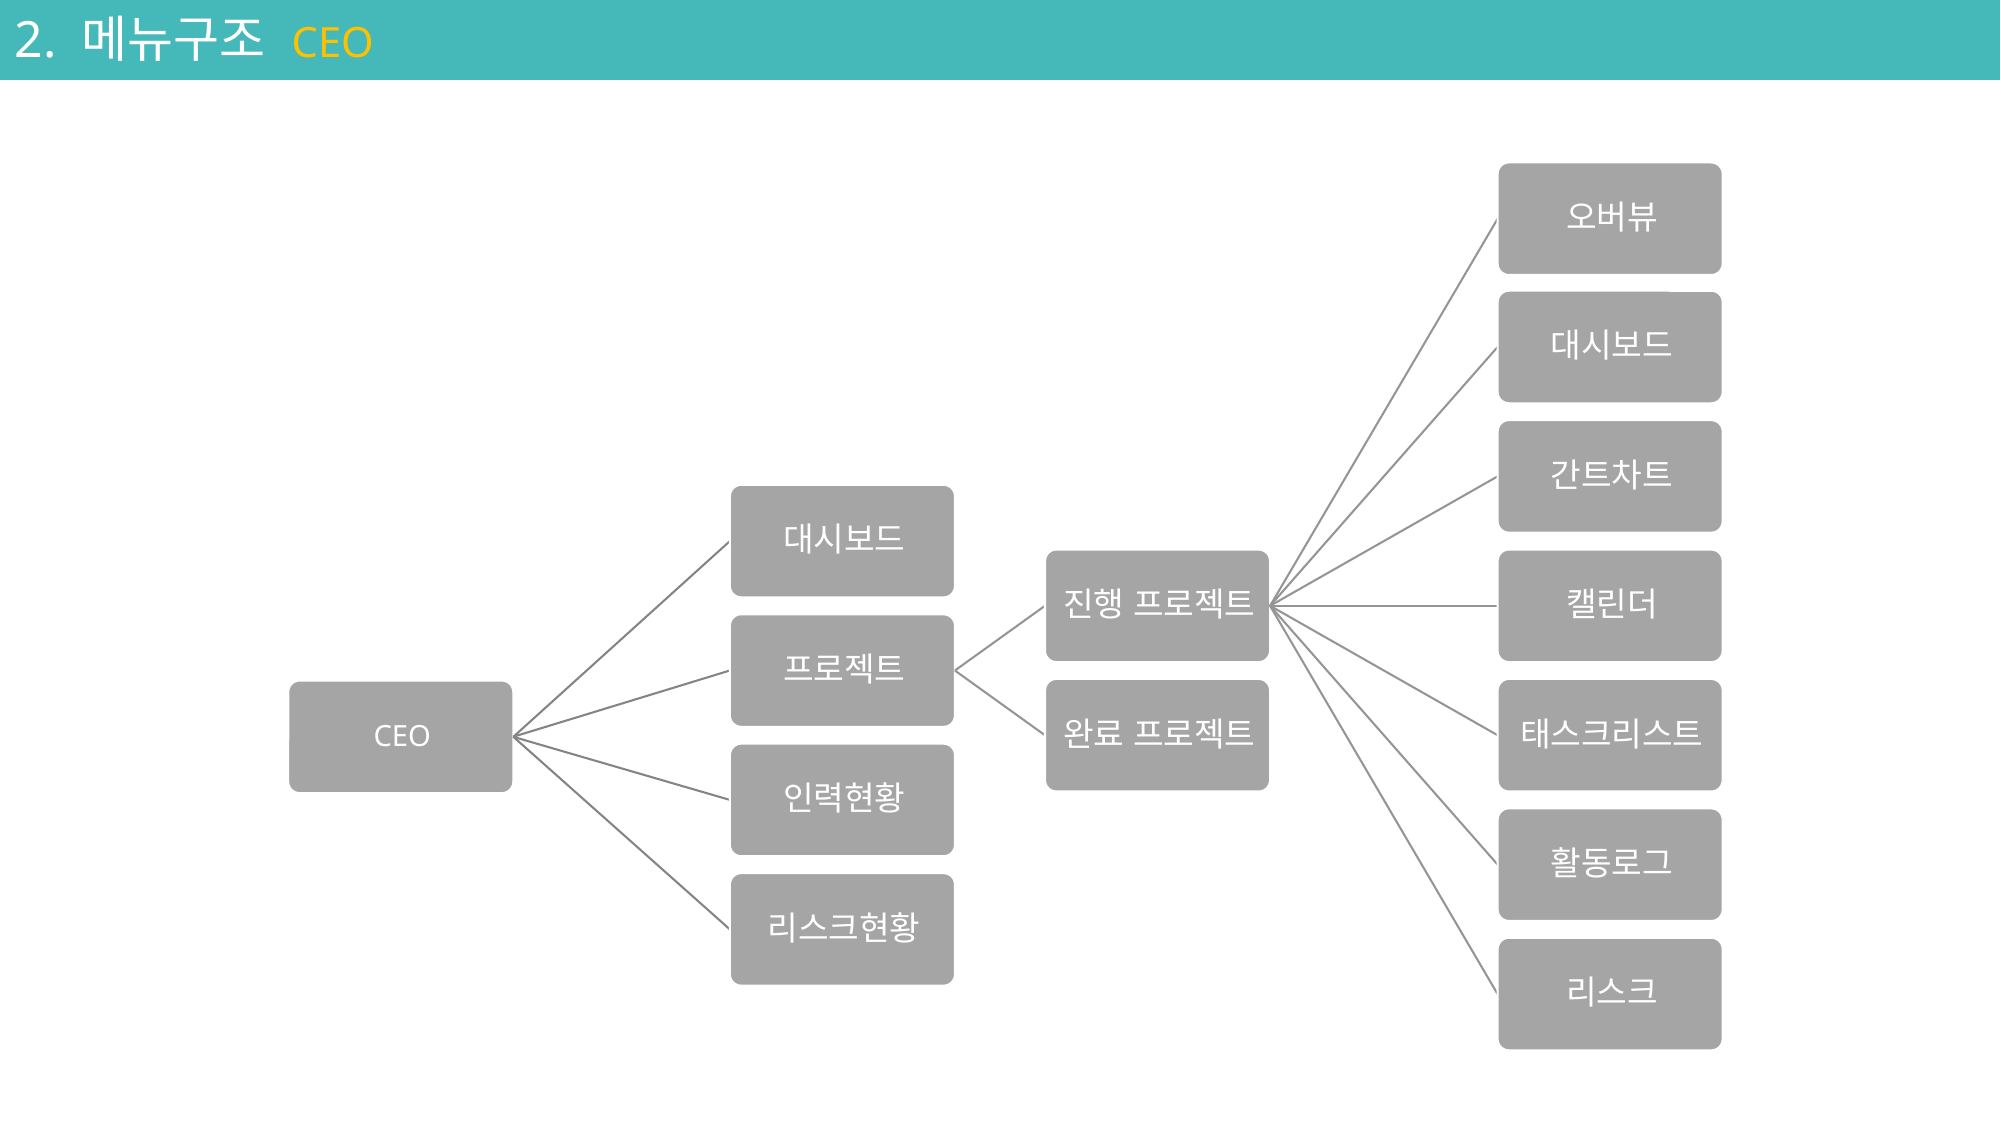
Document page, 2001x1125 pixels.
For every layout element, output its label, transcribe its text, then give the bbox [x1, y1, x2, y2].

text_box 2. 메뉴구조 CEO [0, 0, 543, 75]
text_box [0, 0, 2000, 80]
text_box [54, 160, 1946, 1051]
